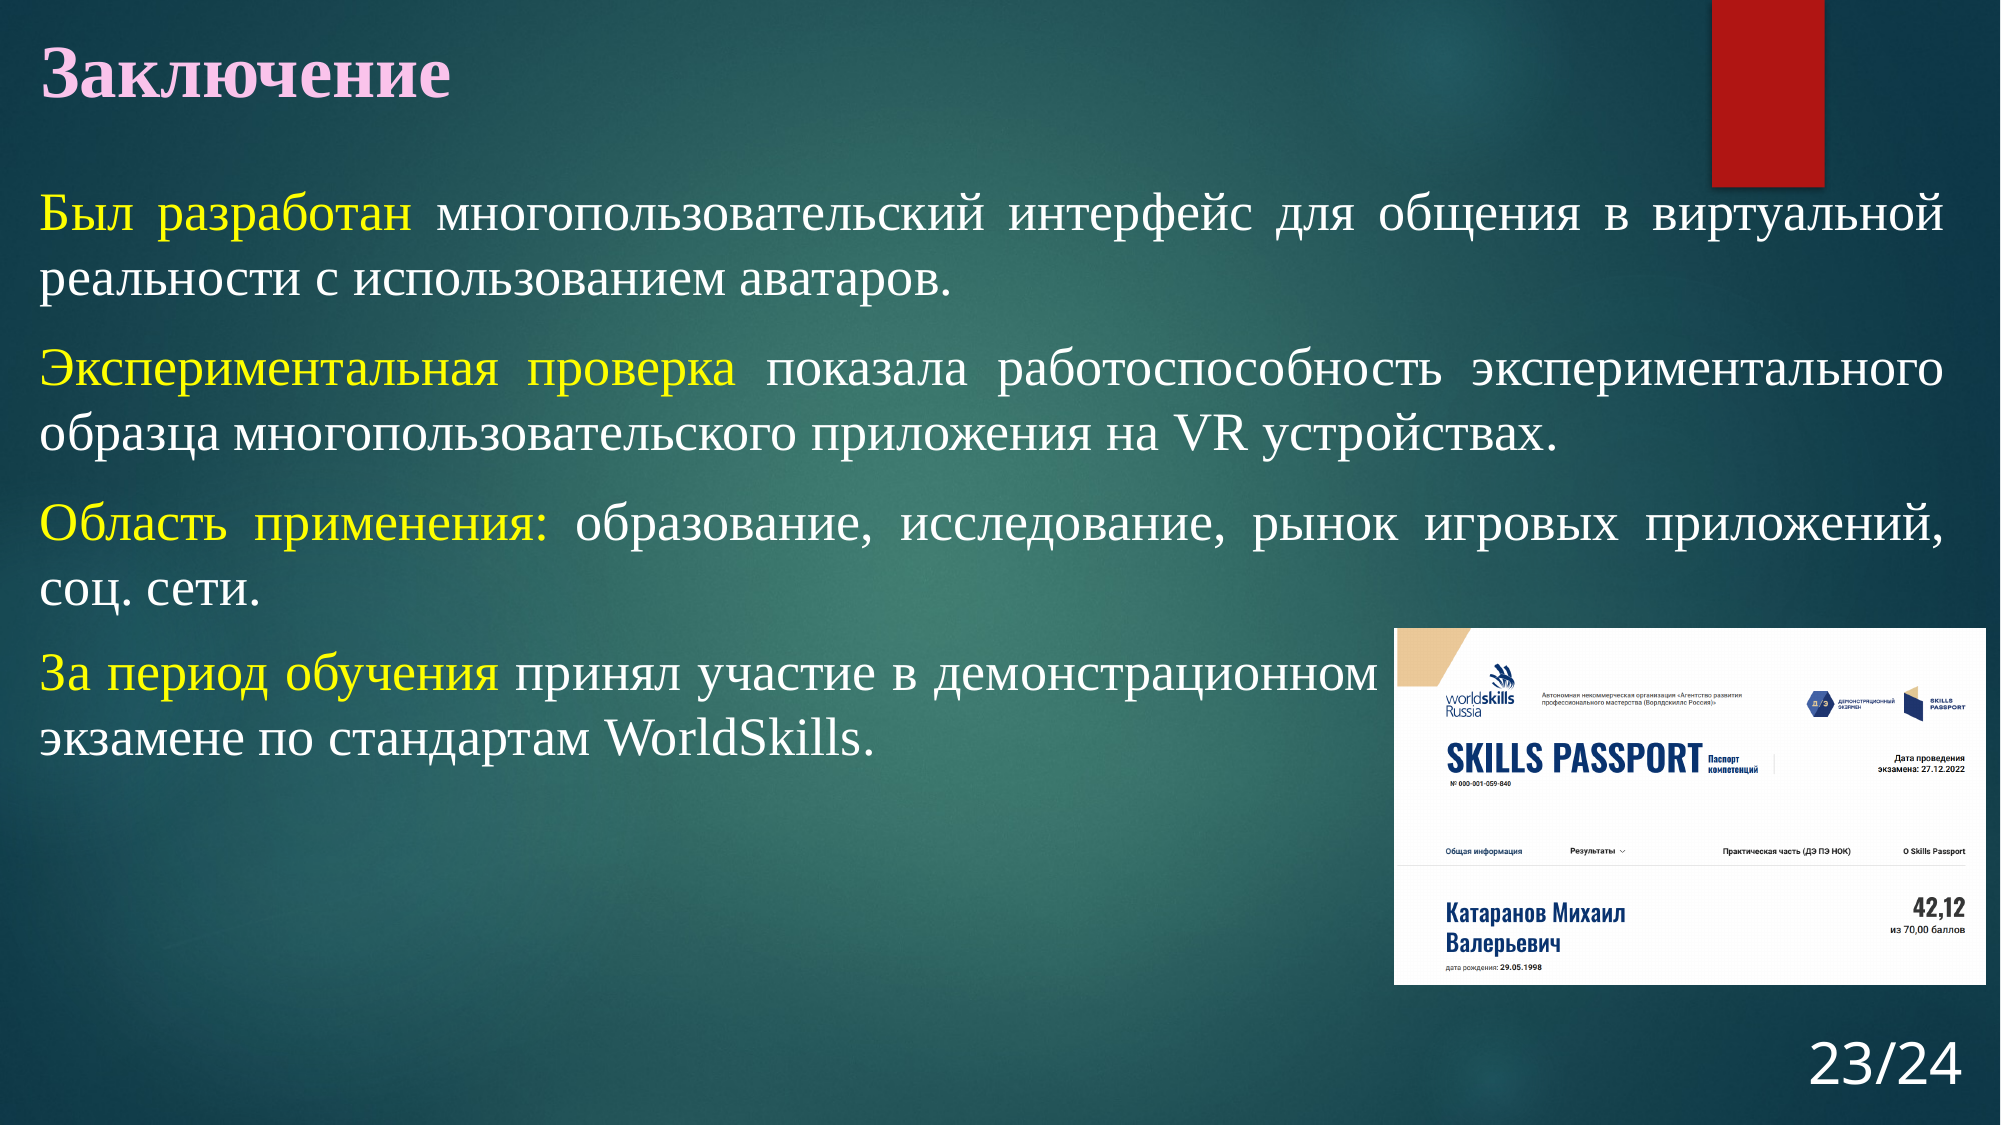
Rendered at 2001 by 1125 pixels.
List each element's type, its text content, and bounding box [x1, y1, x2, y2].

slide_number 23/24 [1786, 1023, 1986, 1114]
text_box За период обучения принял участие в демонстрационном экзамене по стандартам WorldSkills. [25, 628, 1392, 774]
text_box Был разработан многопользовательский интерфейс для общения в виртуальной реальности с использованием аватаров. Экспериментальная проверка показала работоспособность экспериментального образца многопользовательского приложения на VR устройствах. Область применения: образование, исследование, рынок игровых приложений, соц. сети. [25, 168, 1961, 624]
text_box Заключение [25, 15, 2000, 126]
picture [0, 0, 2001, 1125]
